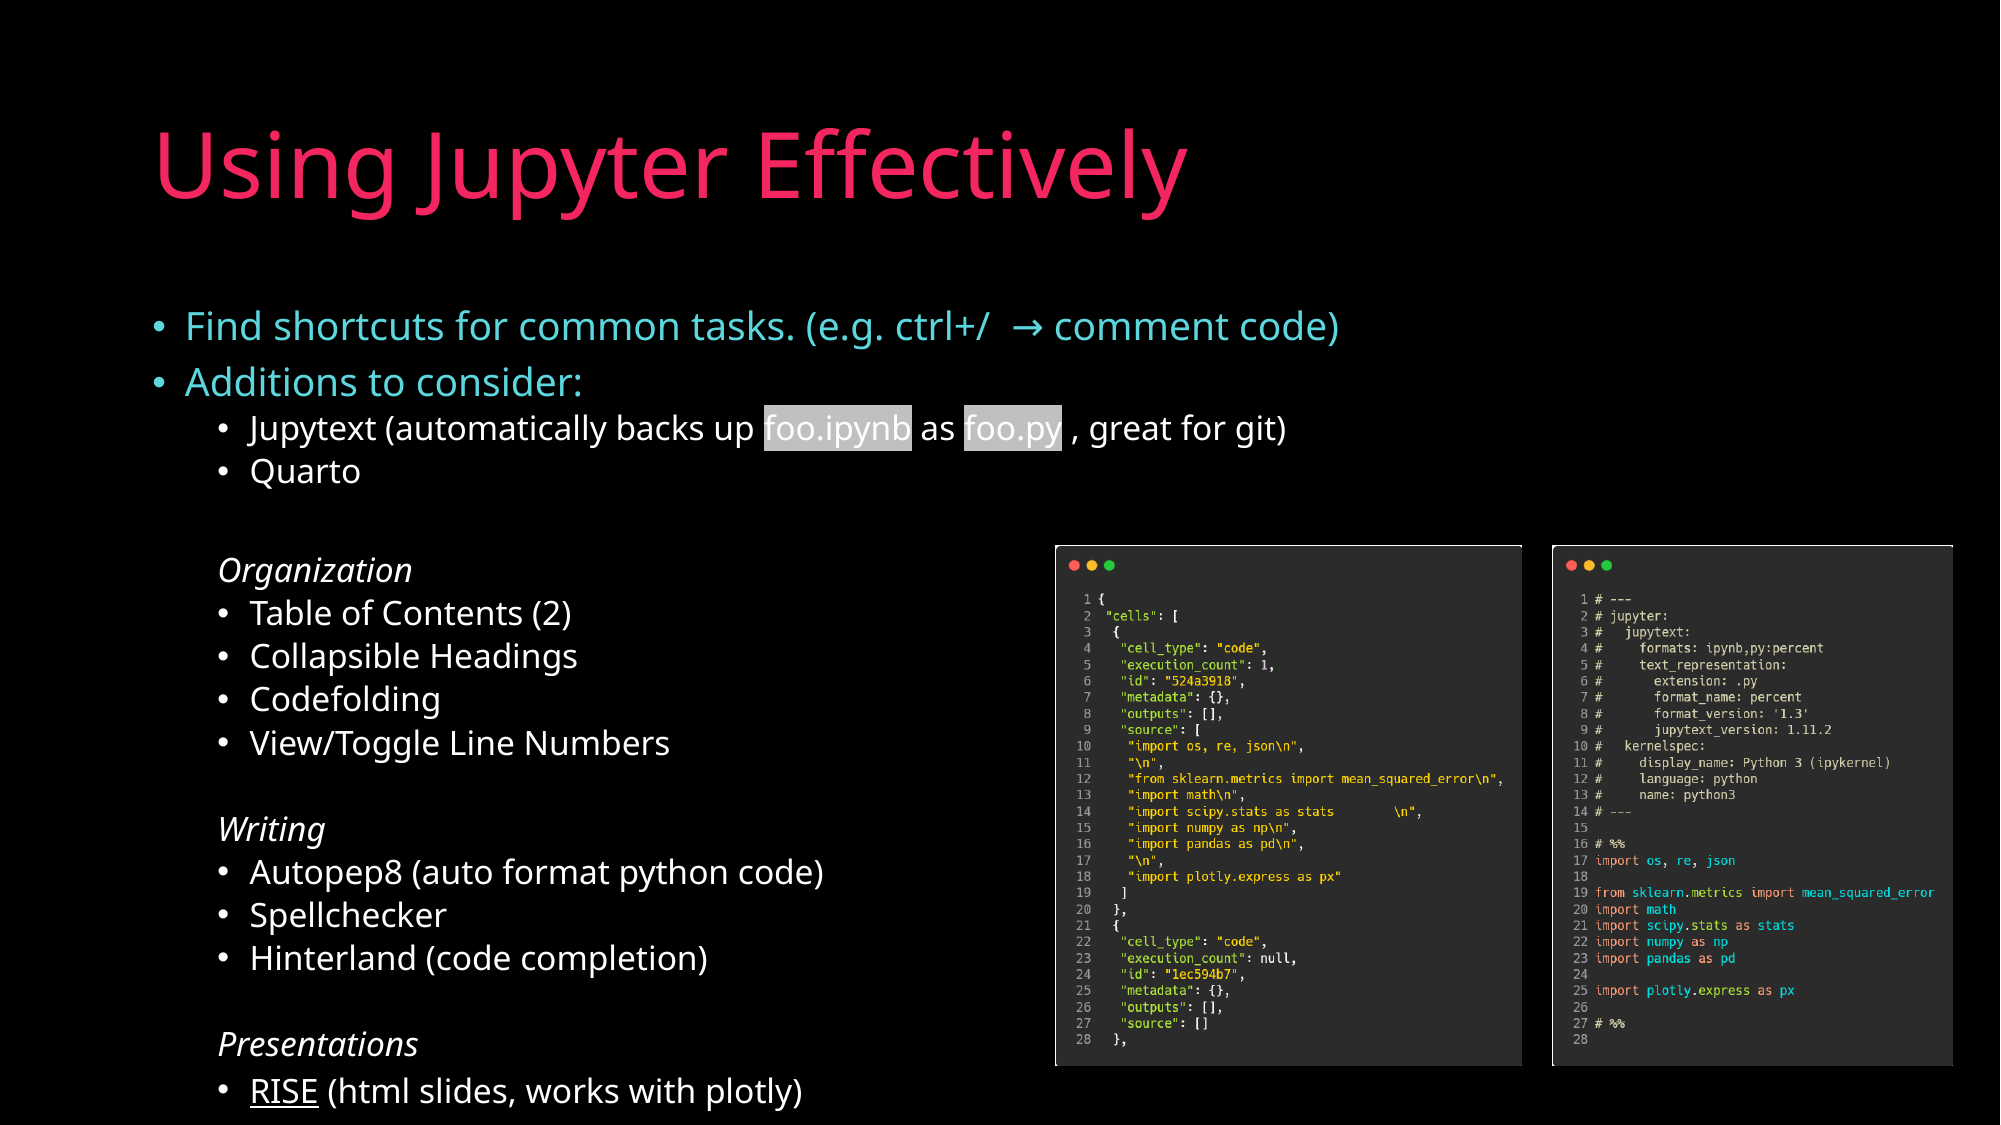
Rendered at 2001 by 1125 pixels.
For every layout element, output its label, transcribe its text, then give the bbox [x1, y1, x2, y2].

list Find shortcuts for common tasks. (e.g. ctrl+/ → comment code) Additions to consider: Jupytext (automatically backs up foo.ipynb as foo.py , great for git) Quarto Organization Table of Contents (2) Collapsible Headings Codefolding View/Toggle Line Numbers Writing Autopep8 (auto format python code) Spellchecker Hinterland (code completion) Presentations RISE (html slides, works with plotly) [137, 299, 1863, 1125]
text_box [1054, 544, 1953, 1066]
title Using Jupyter Effectively [137, 59, 1863, 278]
